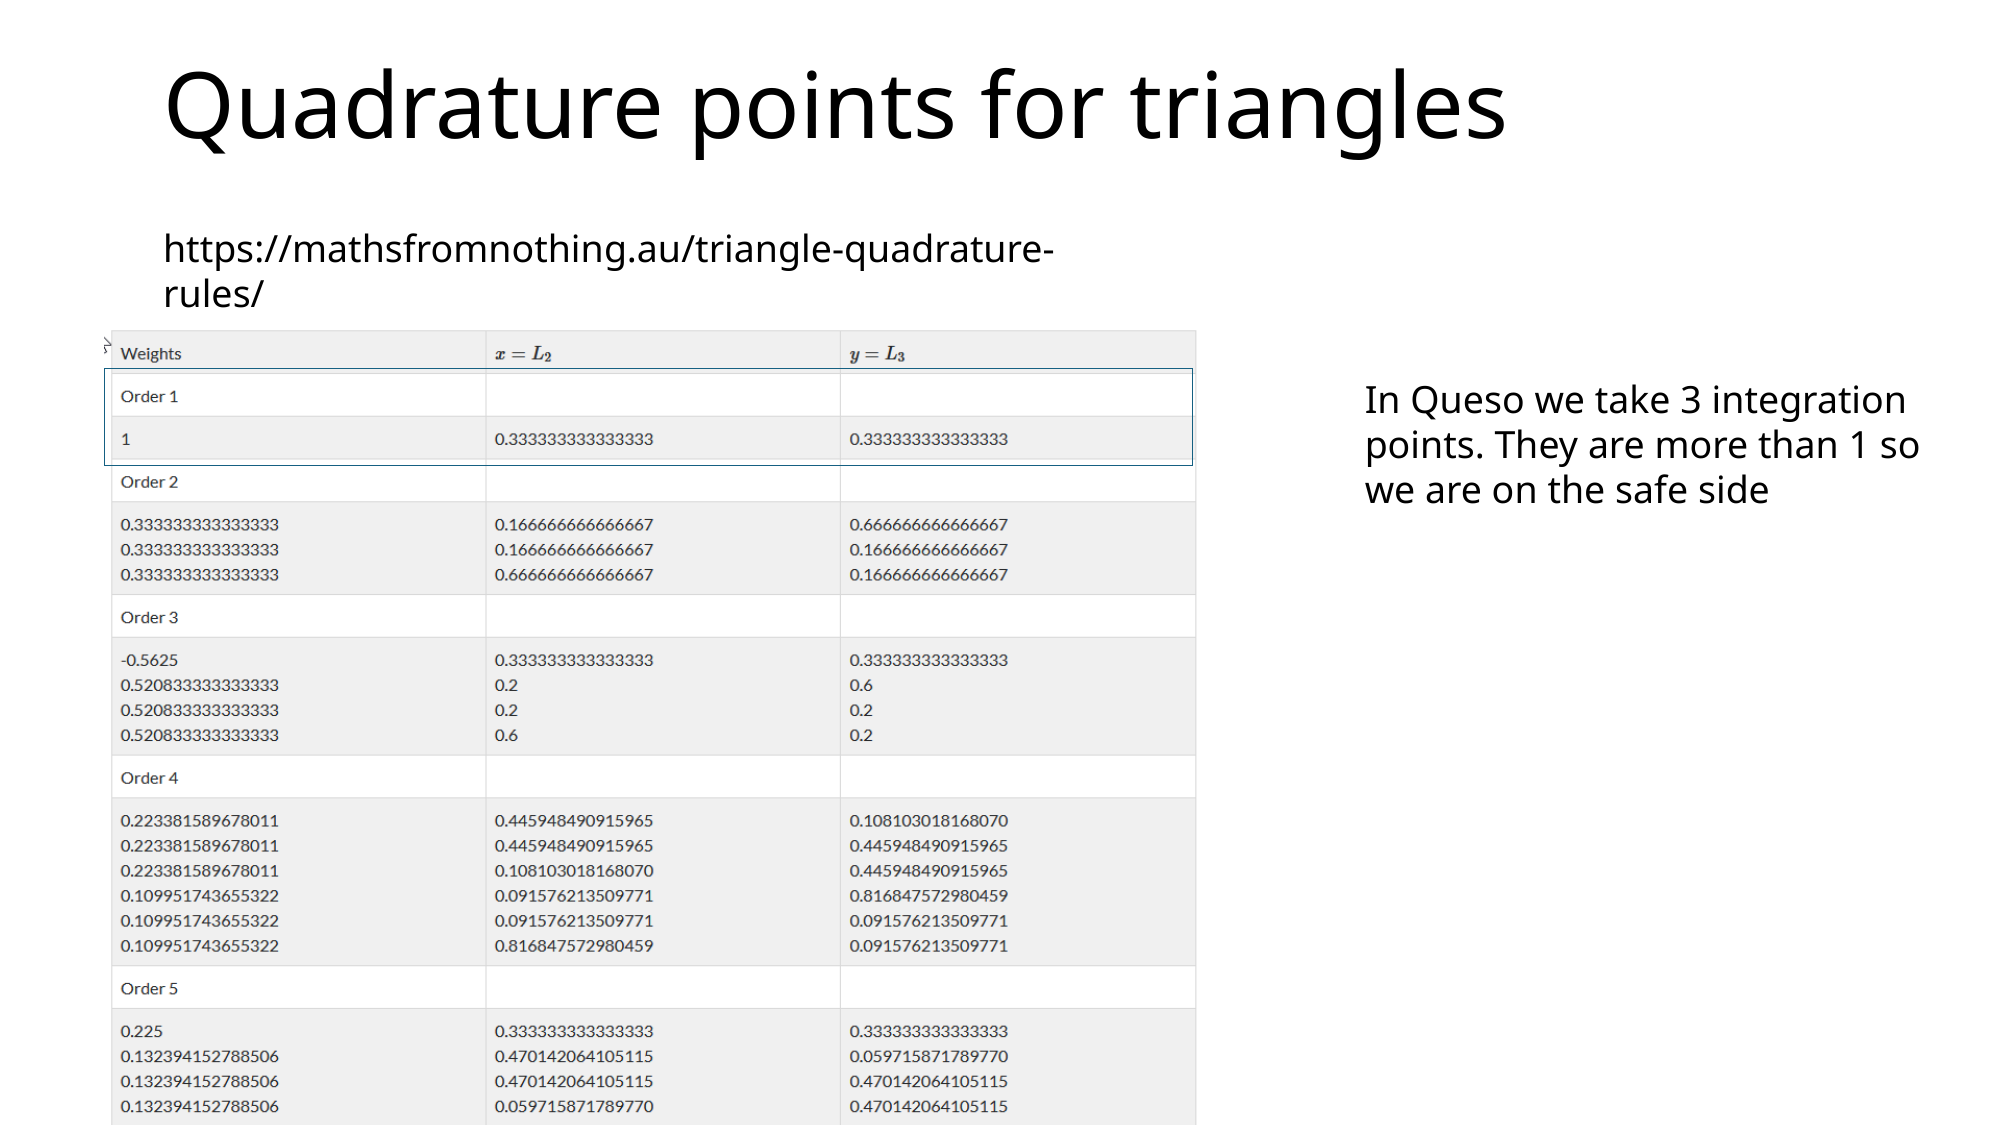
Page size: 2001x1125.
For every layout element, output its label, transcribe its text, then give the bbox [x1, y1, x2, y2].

text_box In Queso we take 3 integration points. They are more than 1 so we are on the safe side [1350, 368, 1947, 518]
picture [103, 324, 1237, 1125]
text_box https://mathsfromnothing.au/triangle-quadrature-rules/ [148, 217, 1149, 323]
title Quadrature points for triangles [148, 0, 1874, 218]
